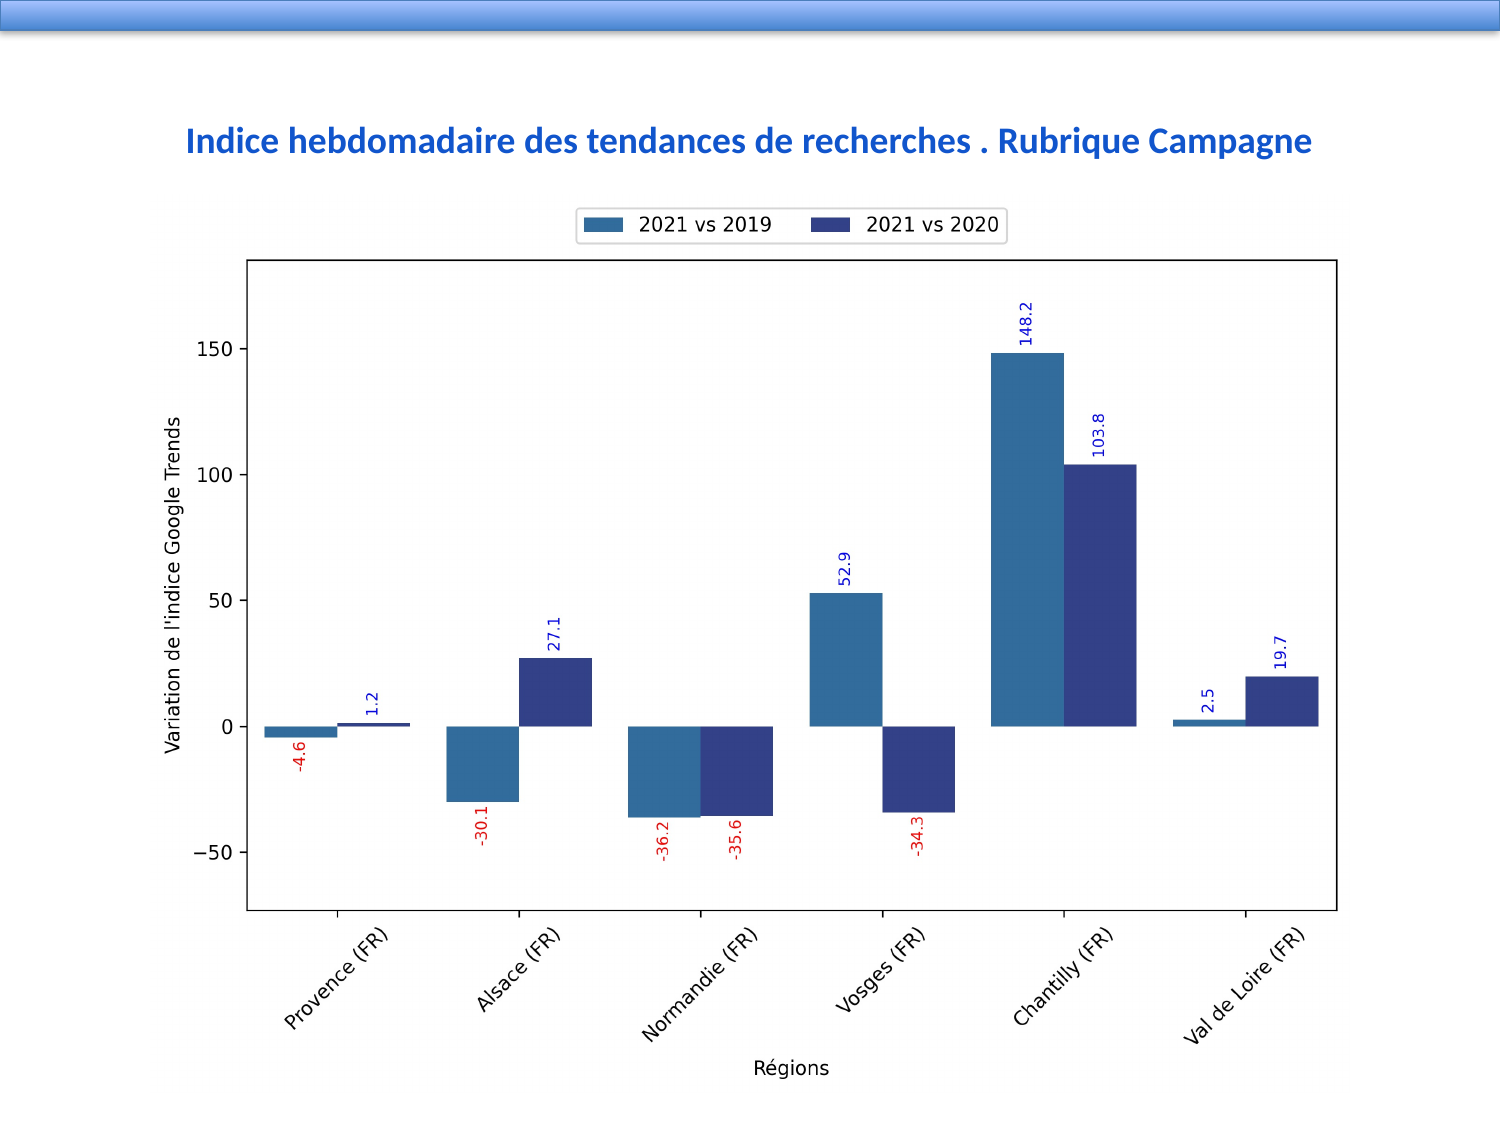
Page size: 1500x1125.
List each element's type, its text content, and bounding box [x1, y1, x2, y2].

title Indice hebdomadaire des tendances de recherches . Rubrique Campagne [75, 45, 1425, 233]
text_box [0, 0, 1500, 31]
picture [149, 194, 1351, 1094]
